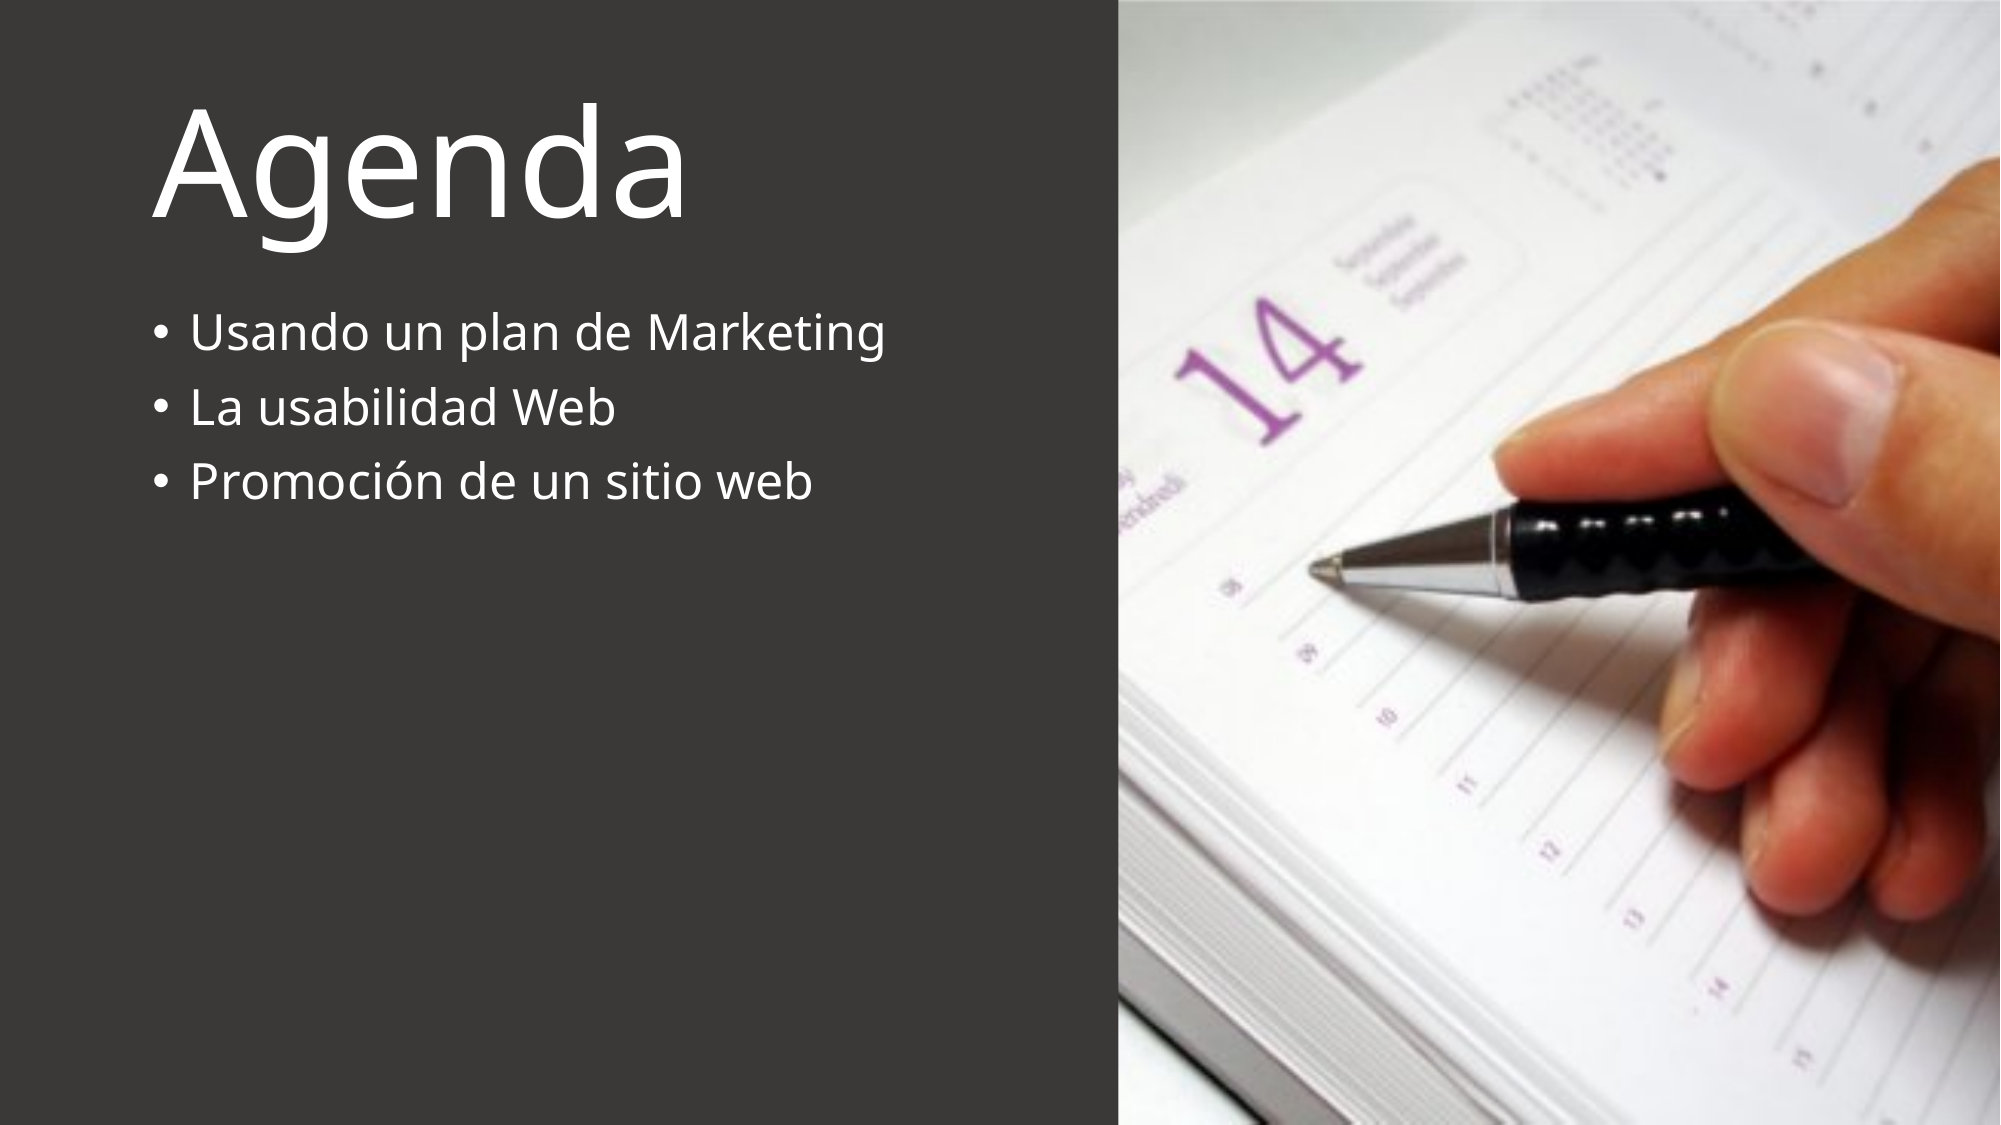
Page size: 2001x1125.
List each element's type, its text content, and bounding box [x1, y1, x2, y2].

title Agenda [137, 59, 1118, 278]
list Usando un plan de Marketing La usabilidad Web Promoción de un sitio web [137, 299, 1118, 1014]
picture [1118, 0, 2000, 1125]
